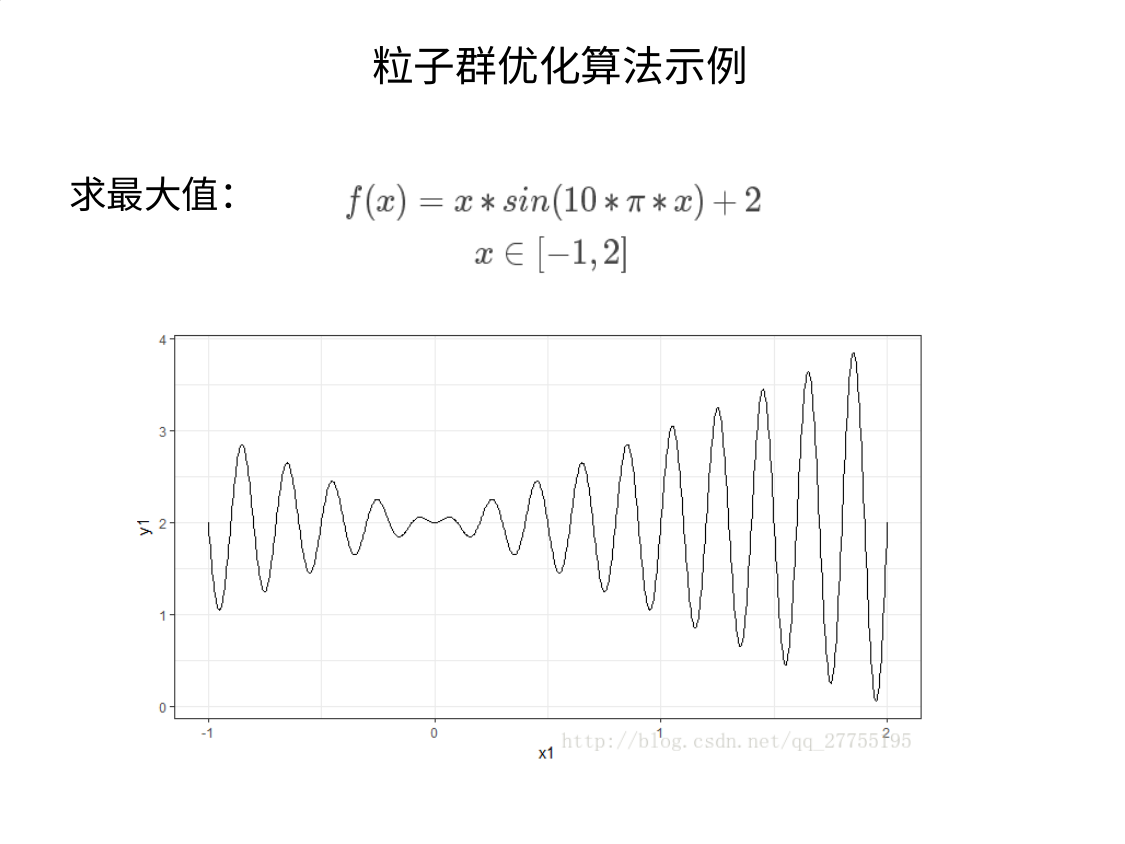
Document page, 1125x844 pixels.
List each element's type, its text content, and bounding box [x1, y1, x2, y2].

text_box 求最大值： [54, 163, 320, 224]
picture [136, 322, 925, 763]
title 粒子群优化算法示例 [53, 32, 1067, 126]
picture [325, 154, 795, 294]
